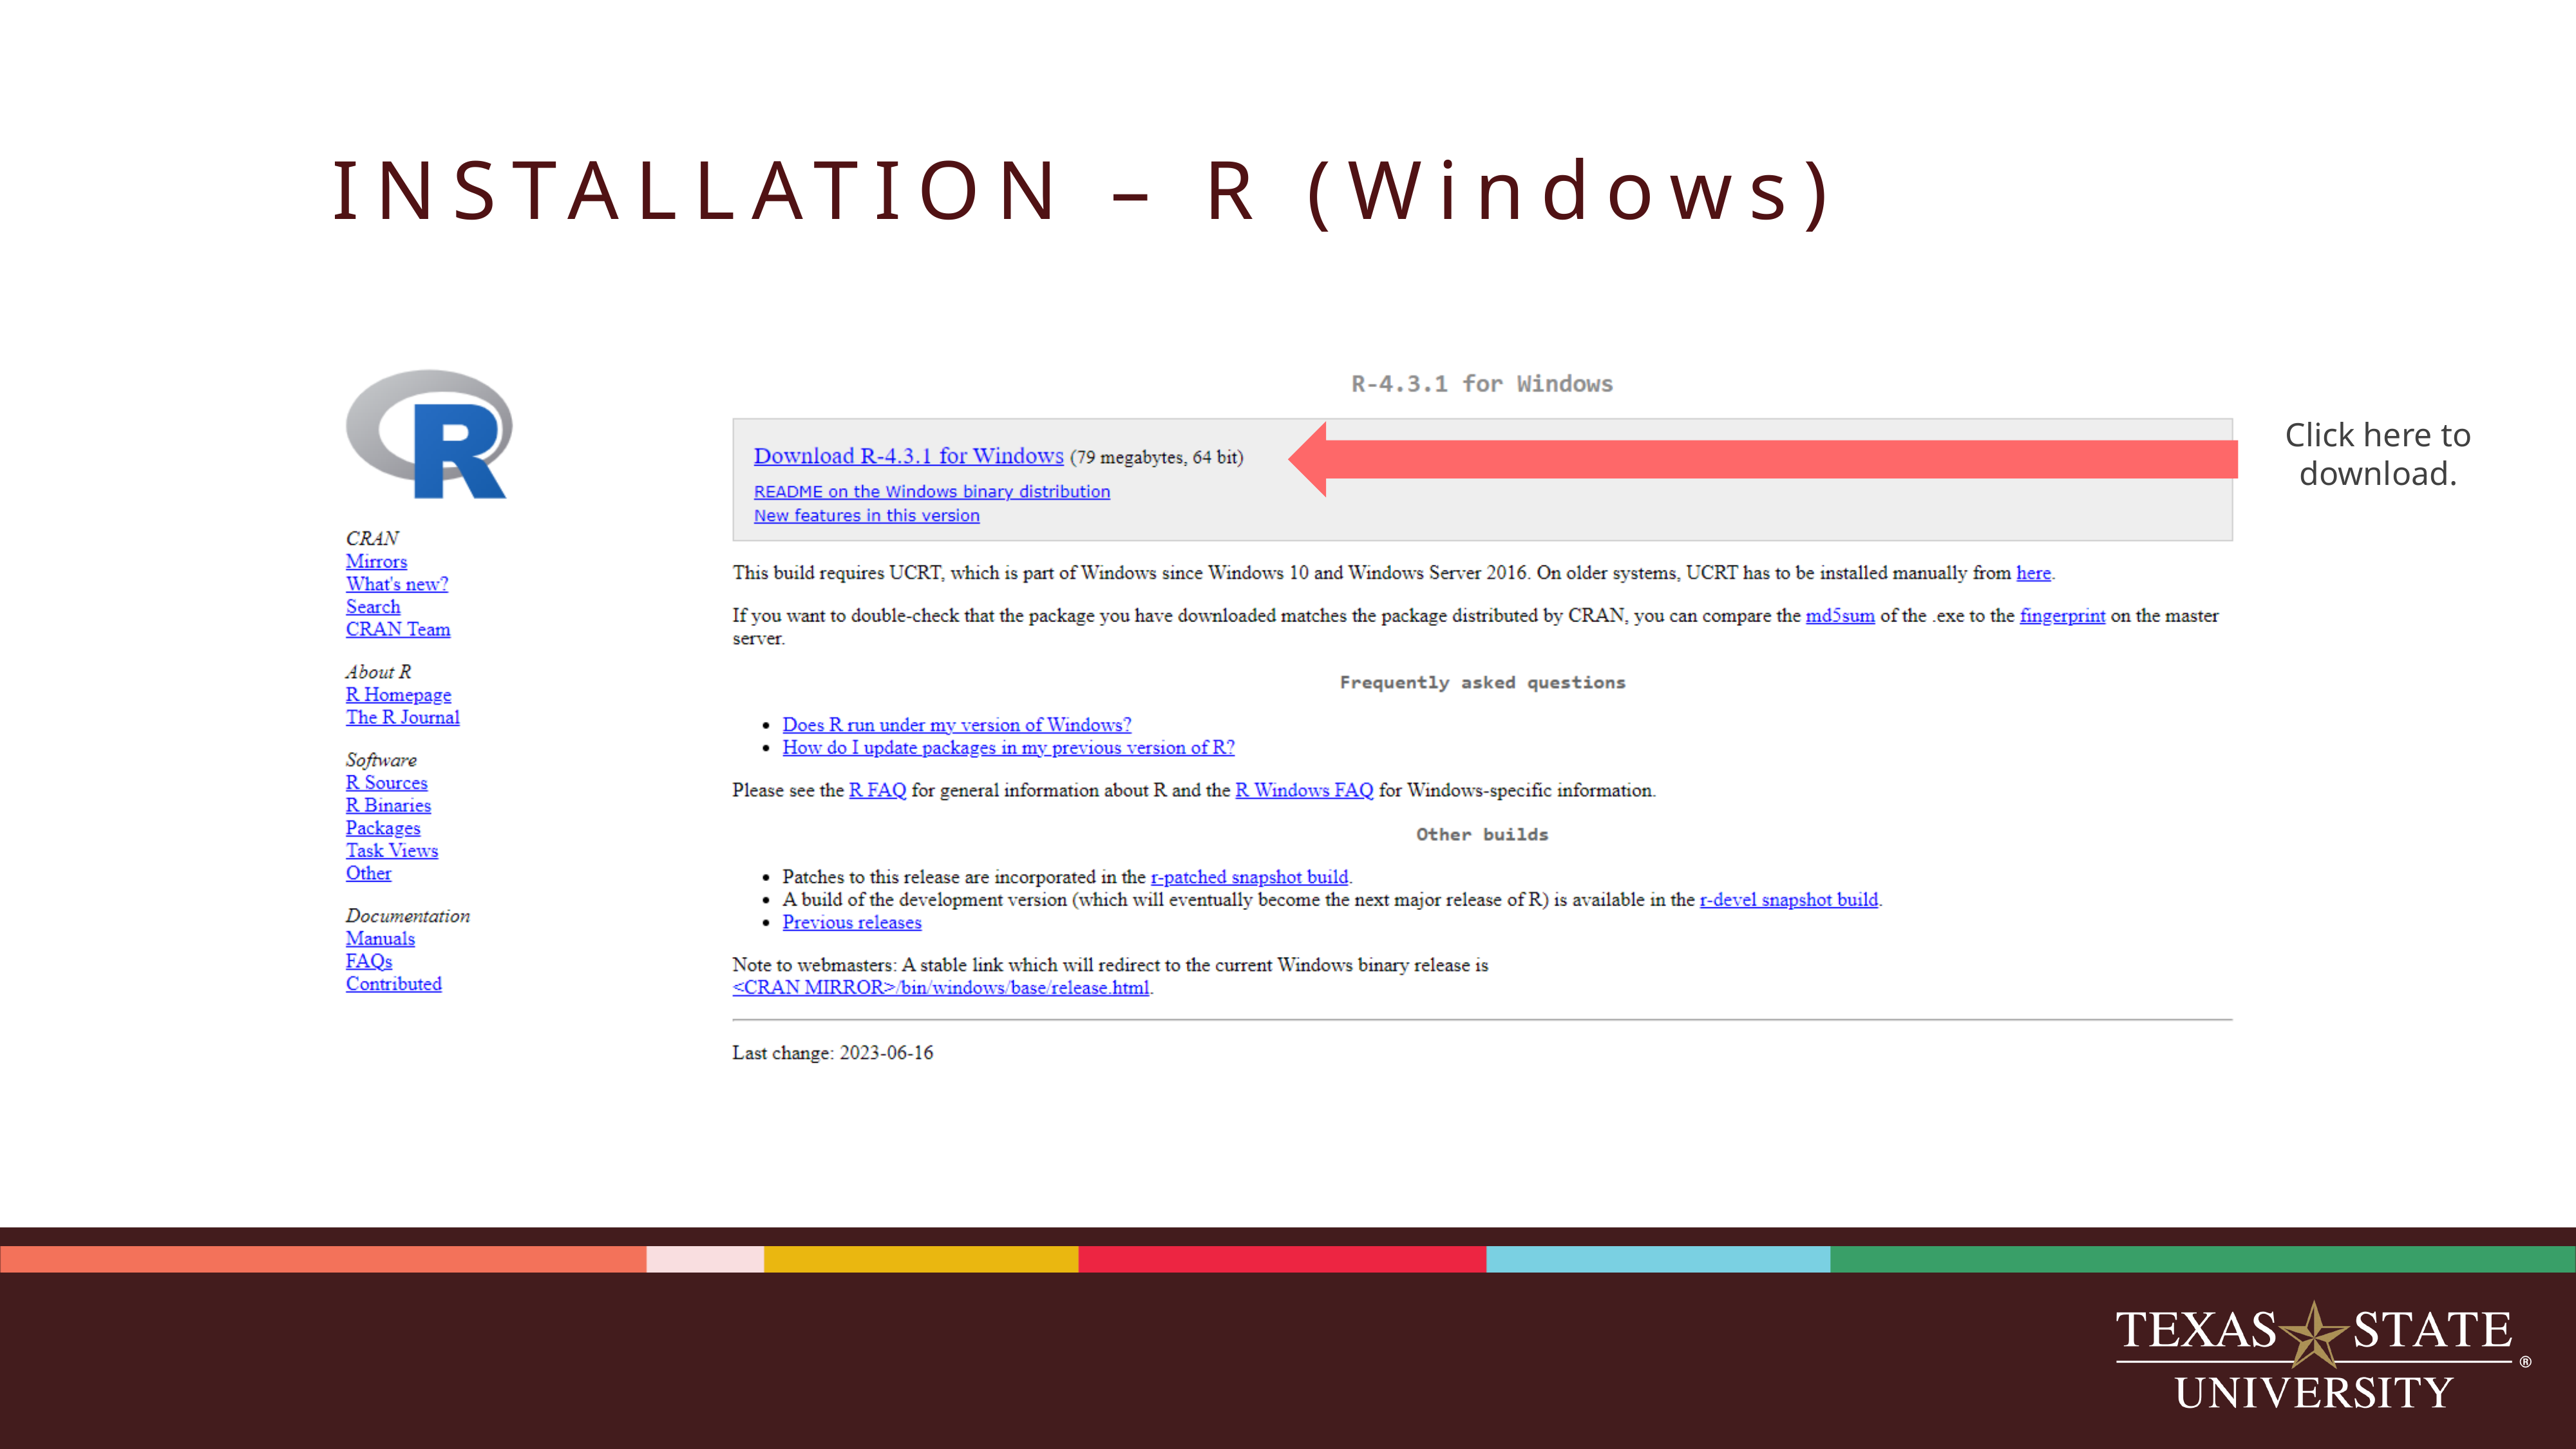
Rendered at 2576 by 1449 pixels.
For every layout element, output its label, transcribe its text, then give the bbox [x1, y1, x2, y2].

picture [0, 1246, 2576, 1449]
title INSTALLATION – R (Windows) [322, 144, 2254, 266]
text_box Click here to download. [2254, 410, 2504, 497]
picture [337, 359, 2239, 1090]
